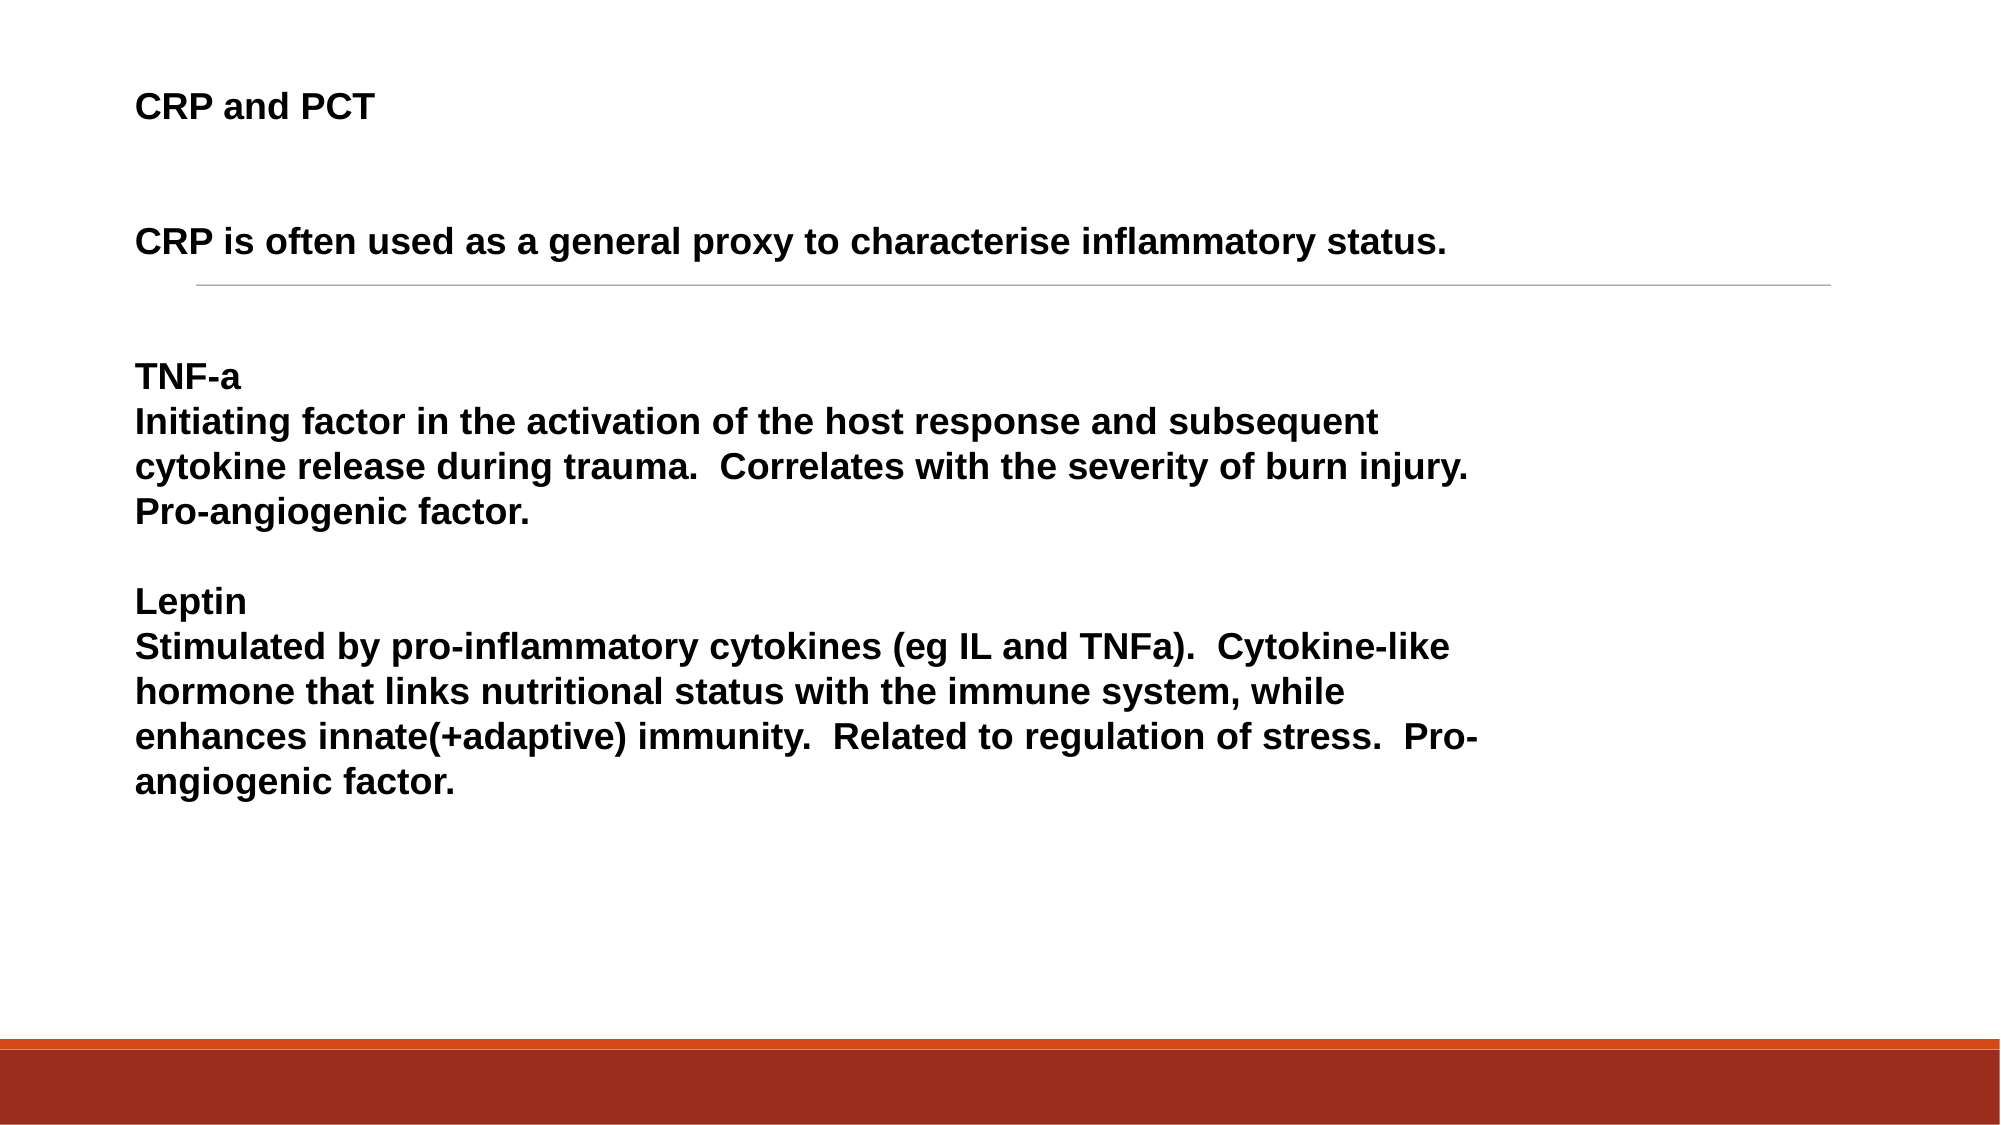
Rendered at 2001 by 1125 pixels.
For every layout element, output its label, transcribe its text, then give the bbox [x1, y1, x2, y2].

text_box CRP and PCT CRP is often used as a general proxy to characterise inflammatory status. TNF-a Initiating factor in the activation of the host response and subsequent cytokine release during trauma. Correlates with the severity of burn injury. Pro-angiogenic factor. Leptin Stimulated by pro-inflammatory cytokines (eg IL and TNFa). Cytokine-like hormone that links nutritional status with the immune system, while enhances innate(+adaptive) immunity. Related to regulation of stress. Pro-angiogenic factor. [119, 75, 1515, 846]
